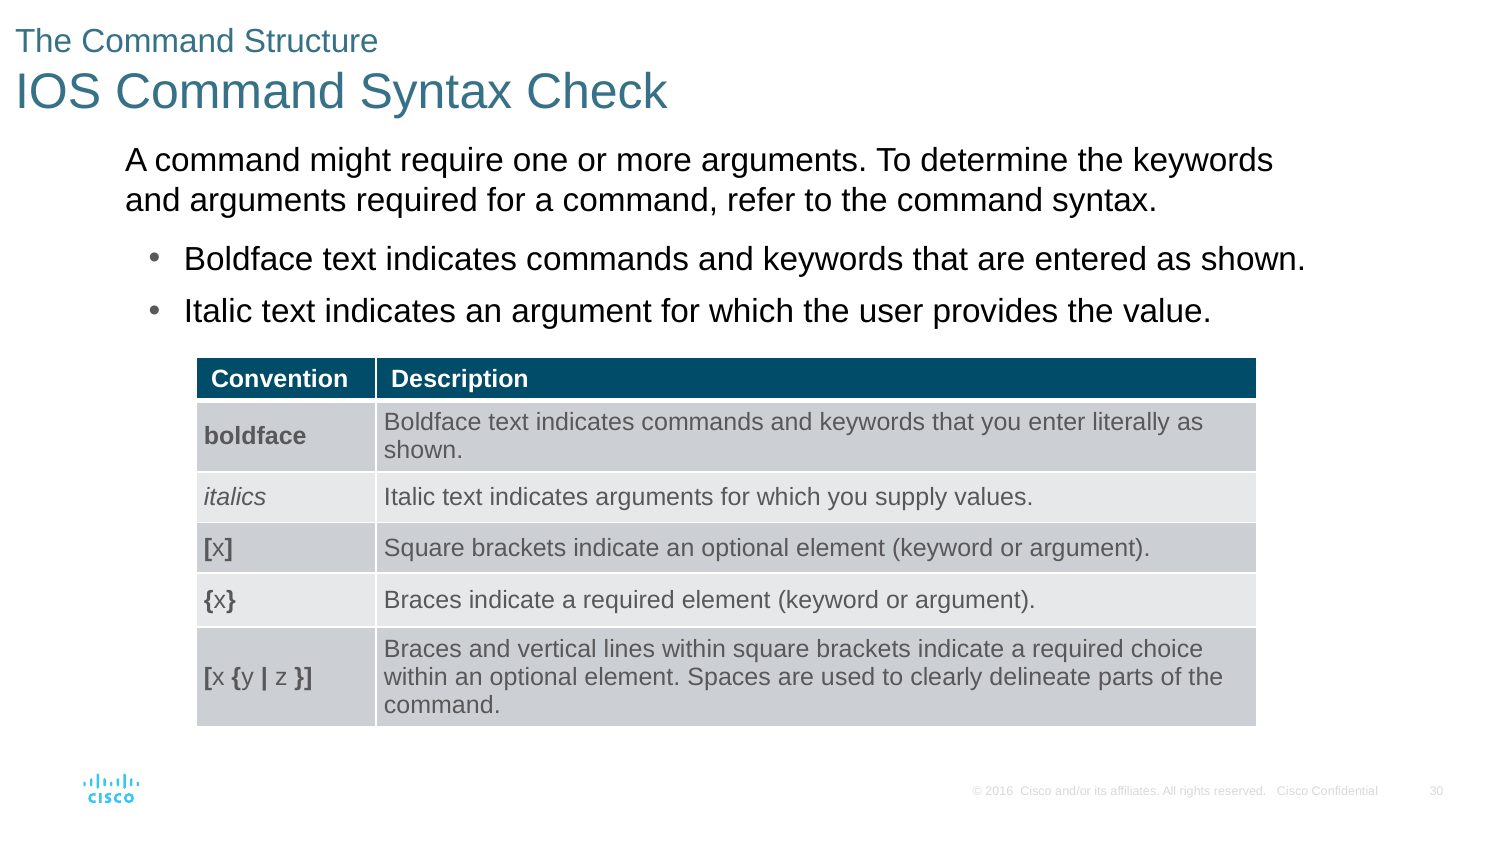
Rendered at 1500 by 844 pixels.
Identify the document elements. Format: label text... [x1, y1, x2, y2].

list A command might require one or more arguments. To determine the keywords and arguments required for a command, refer to the command syntax. Boldface text indicates commands and keywords that are entered as shown. Italic text indicates an argument for which the user provides the value. [110, 131, 1344, 320]
table_cell [x] [197, 523, 375, 572]
table_cell Boldface text indicates commands and keywords that you enter literally as shown. [377, 403, 1256, 471]
table_cell [x {y | z }] [197, 628, 375, 726]
table_cell boldface [197, 403, 375, 471]
table_cell Braces indicate a required element (keyword or argument). [377, 574, 1256, 626]
table_cell italics [197, 473, 375, 522]
table_header Description [377, 358, 1256, 398]
table_cell Braces and vertical lines within square brackets indicate a required choice within an optional element. Spaces are used to clearly delineate parts of the command. [377, 628, 1256, 726]
table_cell Italic text indicates arguments for which you supply values. [377, 473, 1256, 522]
table_cell Square brackets indicate an optional element (keyword or argument). [377, 523, 1256, 572]
table_header Convention [197, 358, 375, 398]
table_cell {x} [197, 574, 375, 626]
title The Command Structure IOS Command Syntax Check [0, 6, 1500, 131]
